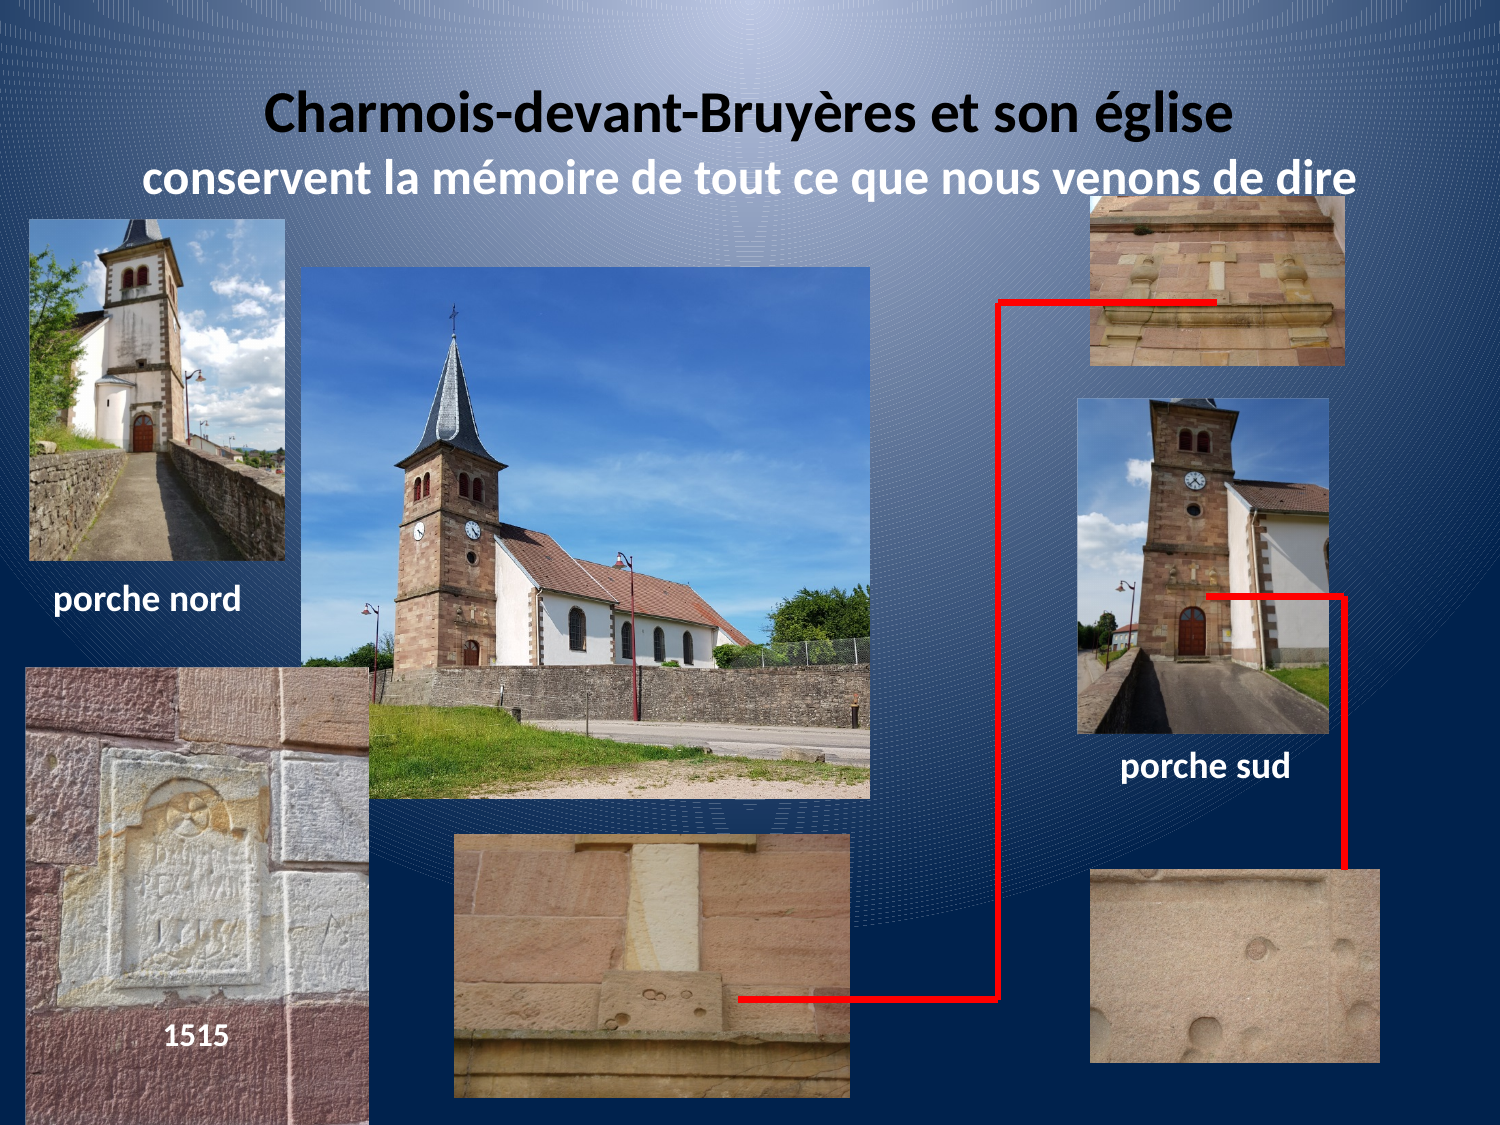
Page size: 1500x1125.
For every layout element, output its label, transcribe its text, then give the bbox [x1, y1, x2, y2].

picture [1090, 869, 1381, 1063]
text_box porche nord [29, 566, 266, 626]
picture [454, 834, 850, 1098]
picture [1035, 399, 1371, 734]
picture [1090, 195, 1345, 366]
picture [0, 668, 427, 1125]
picture [0, 220, 328, 561]
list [300, 266, 871, 799]
title Charmois-devant-Bruyères et son église conservent la mémoire de tout ce que nous venons de dire [75, 45, 1425, 233]
text_box porche sud [1105, 733, 1307, 794]
